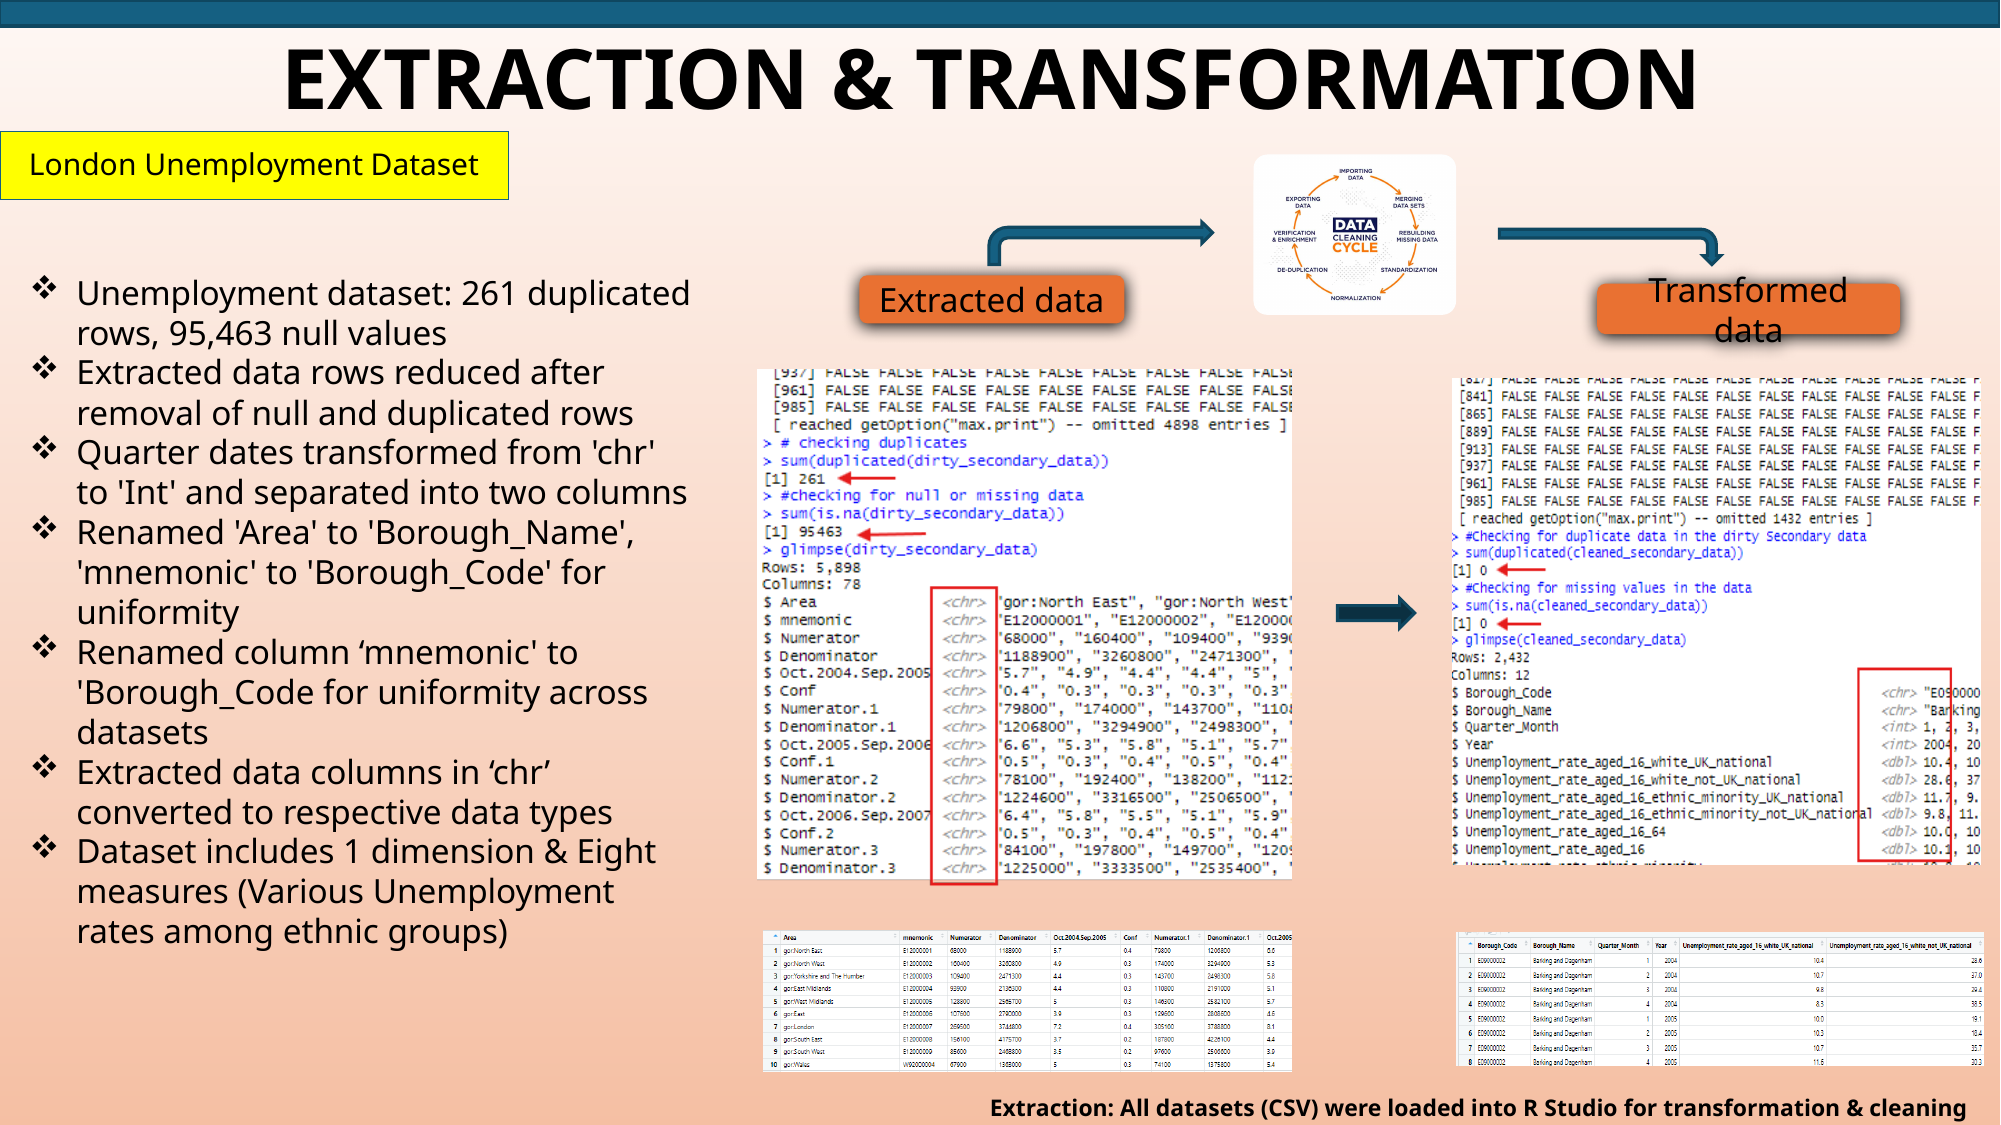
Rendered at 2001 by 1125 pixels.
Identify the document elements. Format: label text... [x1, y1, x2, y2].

text_box [1335, 594, 1417, 632]
text_box EXTRACTION & TRANSFORMATION [0, 28, 1984, 134]
text_box Transformed data [1594, 281, 1903, 337]
text_box [0, 0, 2000, 28]
text_box [987, 218, 1215, 267]
picture [1452, 377, 1982, 866]
picture [756, 368, 1292, 888]
text_box [1497, 227, 1725, 267]
title London Unemployment Dataset [0, 134, 509, 200]
text_box Unemployment dataset: 261 duplicated rows, 95,463 null values Extracted data rows reduced after removal of null and duplicated rows Quarter dates transformed from 'chr' to 'Int' and separated into two columns Renamed 'Area' to 'Borough_Name', 'mnemonic' to 'Borough_Code' for uniformity Renamed column ‘mnemonic' to 'Borough_Code for uniformity across datasets Extracted data columns in ‘chr’ converted to respective data types Dataset includes 1 dimension & Eight measures (Various Unemployment rates among ethnic groups) [14, 264, 709, 958]
picture [763, 929, 1292, 1073]
picture [1455, 932, 1985, 1066]
text_box Extraction: All datasets (CSV) were loaded into R Studio for transformation & cleaning [975, 1086, 2000, 1125]
picture [1252, 153, 1457, 316]
text_box Extracted data [857, 273, 1127, 326]
